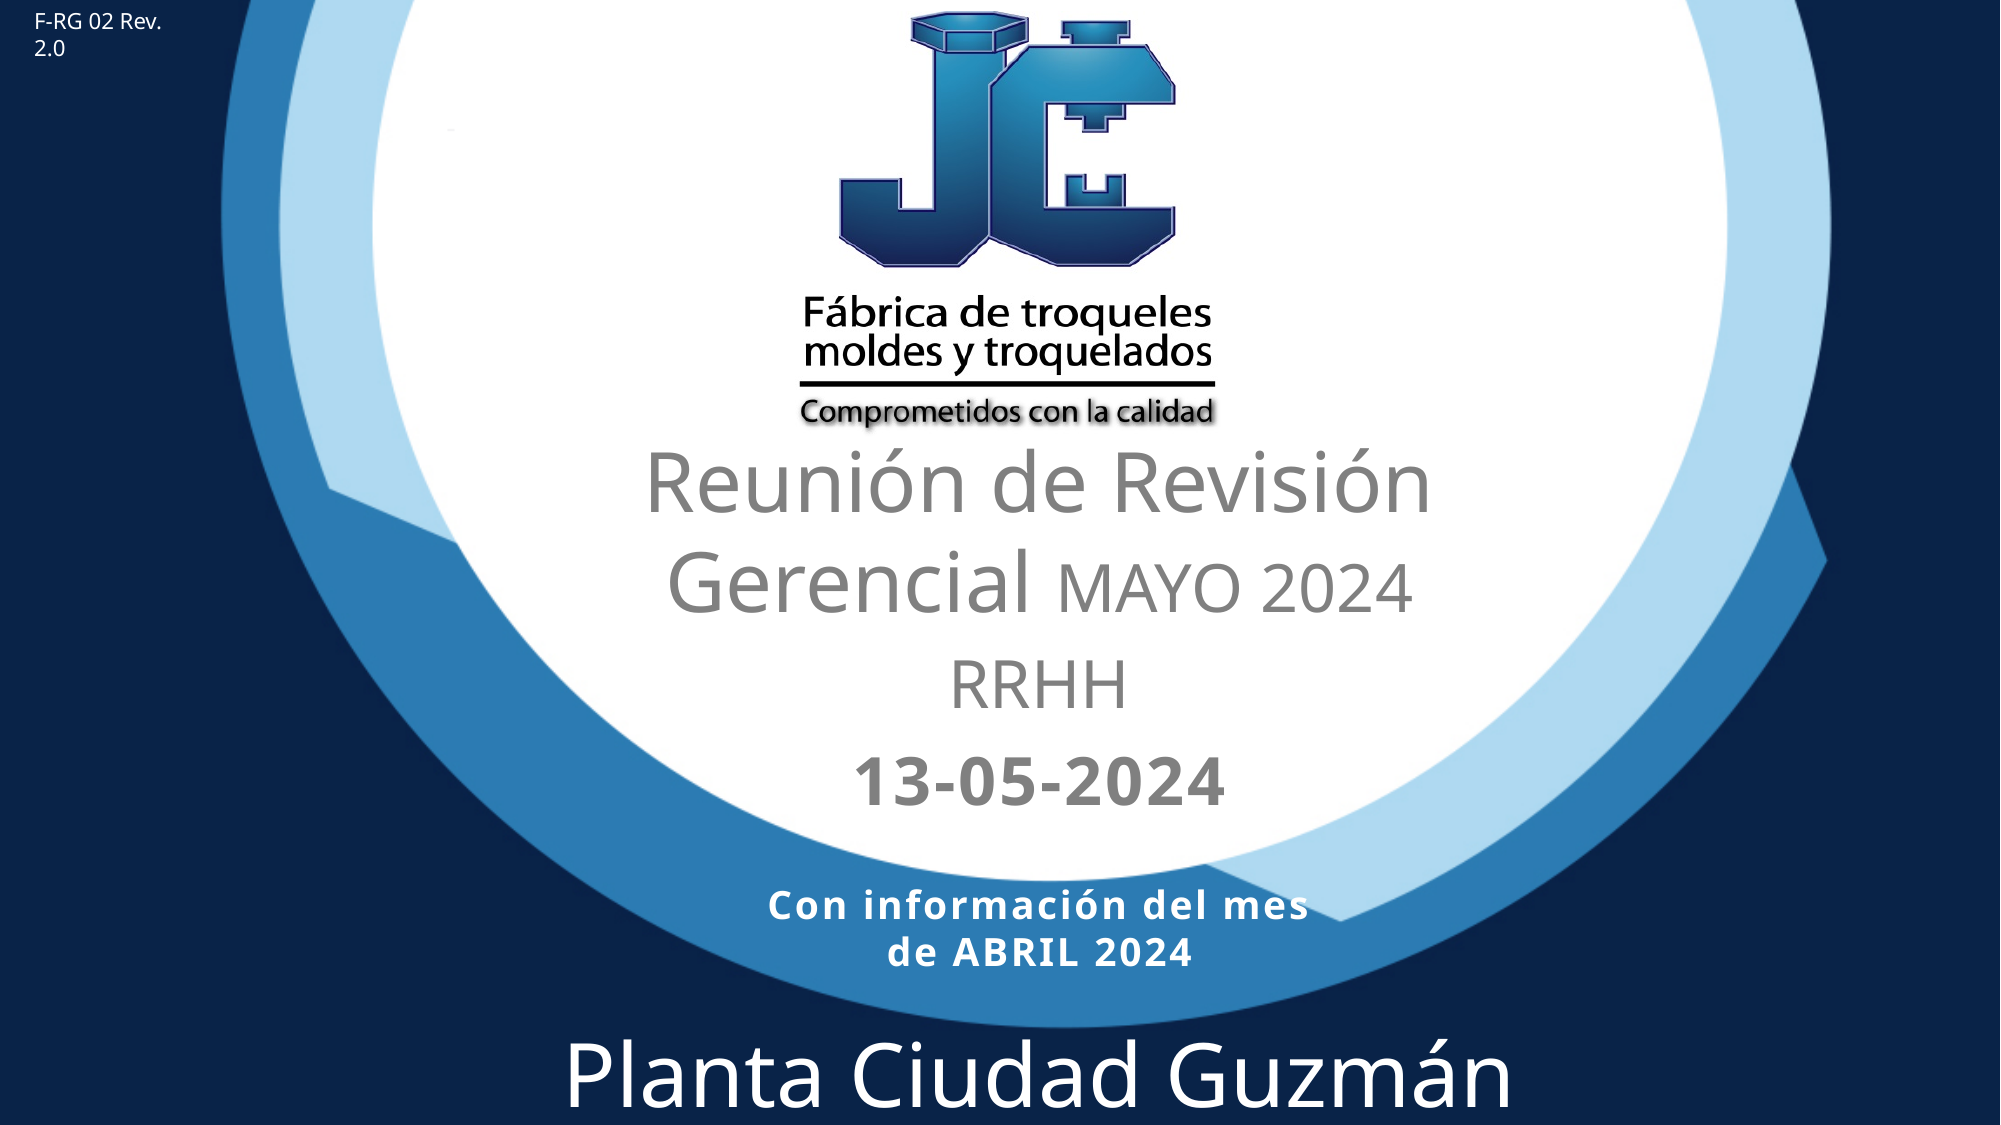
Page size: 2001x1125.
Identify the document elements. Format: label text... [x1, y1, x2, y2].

text_box 13-05-2024 Con información del mes de ABRIL 2024 [732, 763, 1347, 992]
subtitle Planta Ciudad Guzmán [39, 1010, 2000, 1125]
list Reunión de Revisión Gerencial MAYO 2024 RRHH [482, 421, 1597, 763]
text_box F-RG 02 Rev. 2.0 [19, 0, 207, 68]
picture [0, 0, 2000, 1125]
